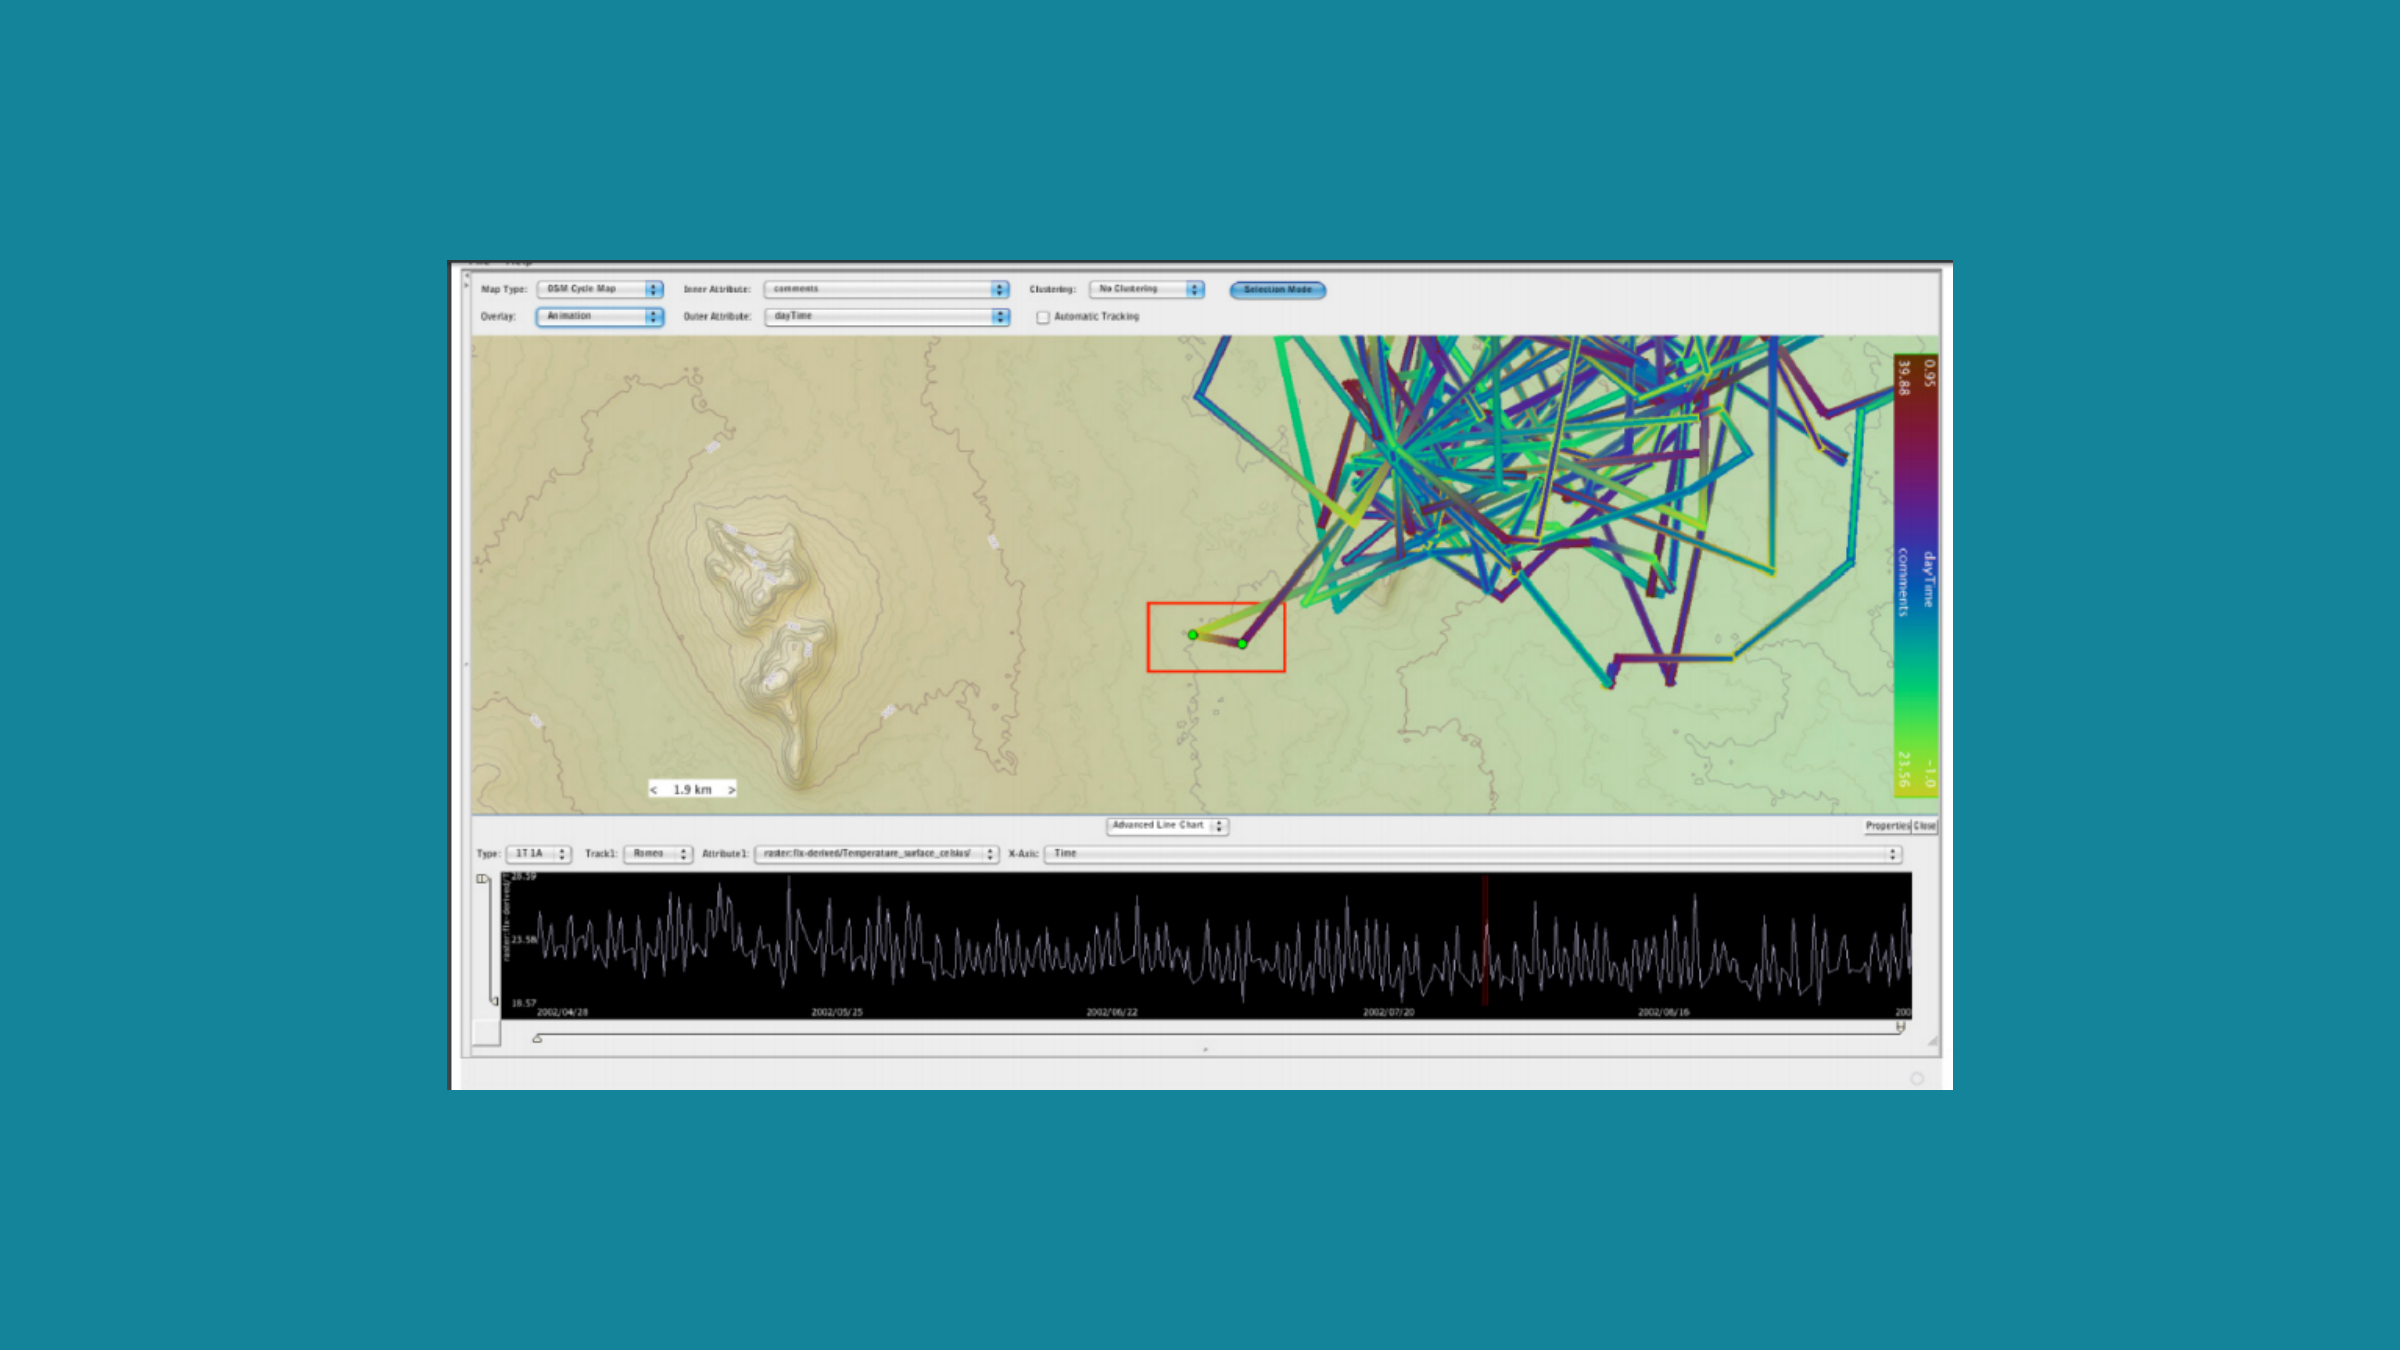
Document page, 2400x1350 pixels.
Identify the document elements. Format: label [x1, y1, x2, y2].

picture [447, 259, 1953, 1090]
